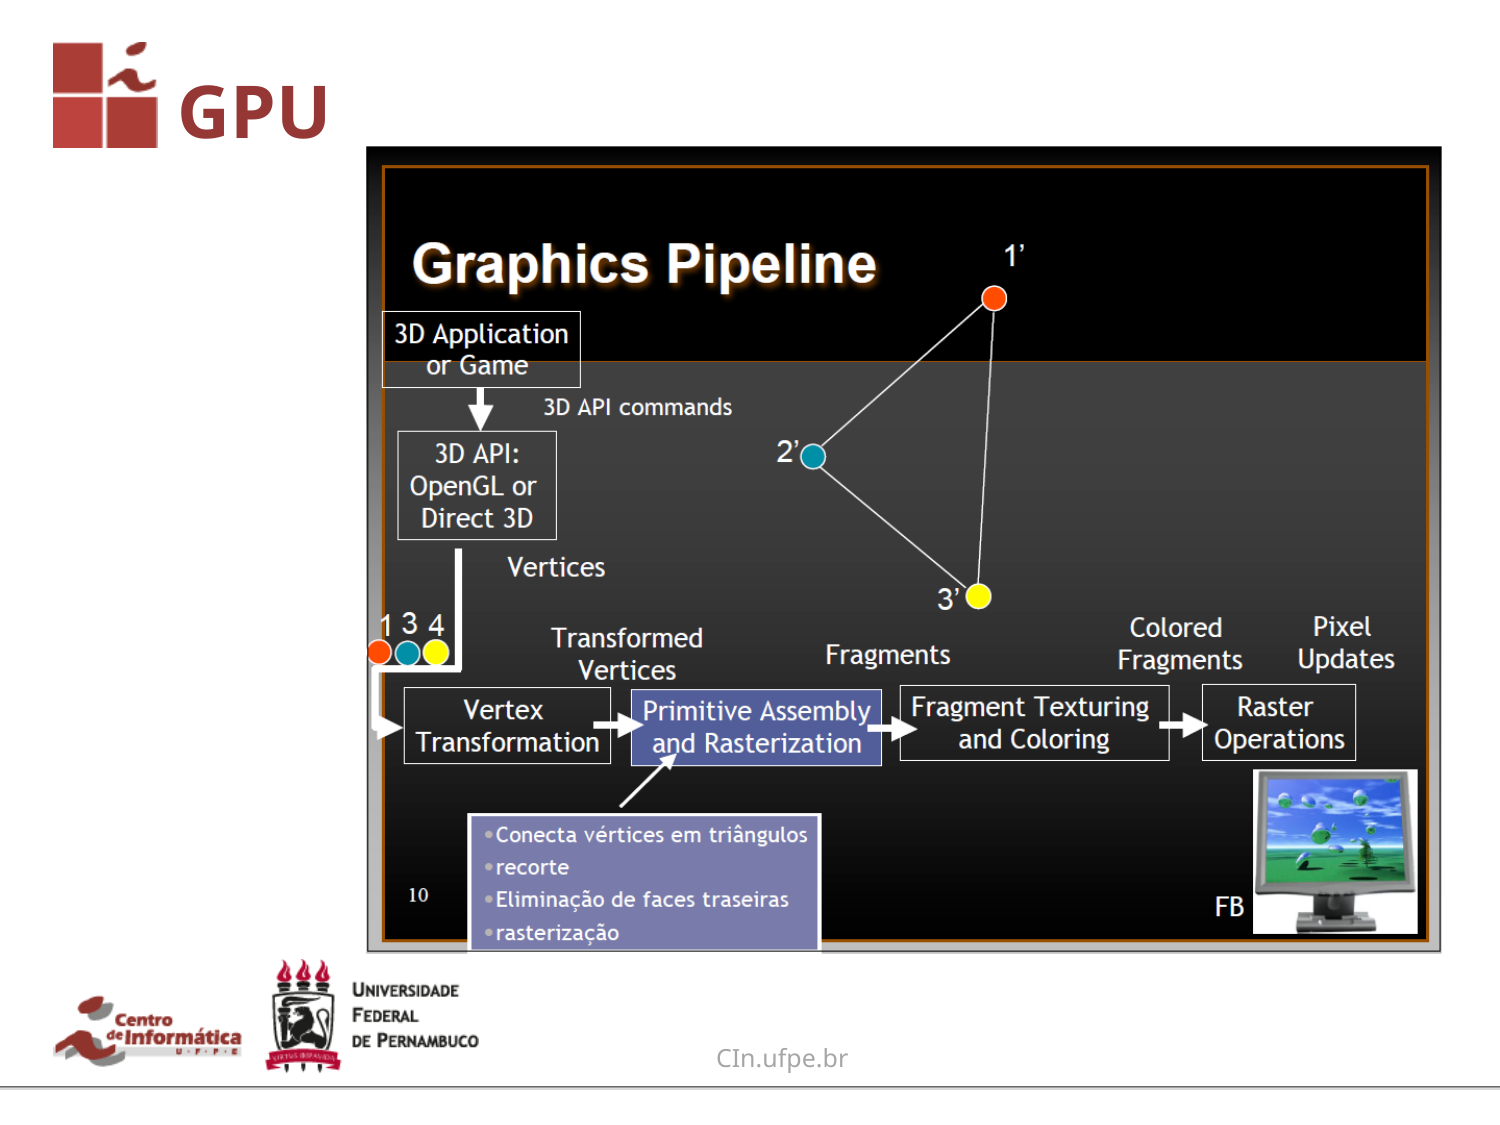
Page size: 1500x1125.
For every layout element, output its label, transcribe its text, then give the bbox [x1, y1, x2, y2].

picture [52, 136, 1450, 1074]
text_box GPU [162, 22, 1478, 197]
picture [0, 1086, 1500, 1091]
text_box CIn.ufpe.br [701, 1035, 864, 1080]
picture [52, 42, 159, 148]
